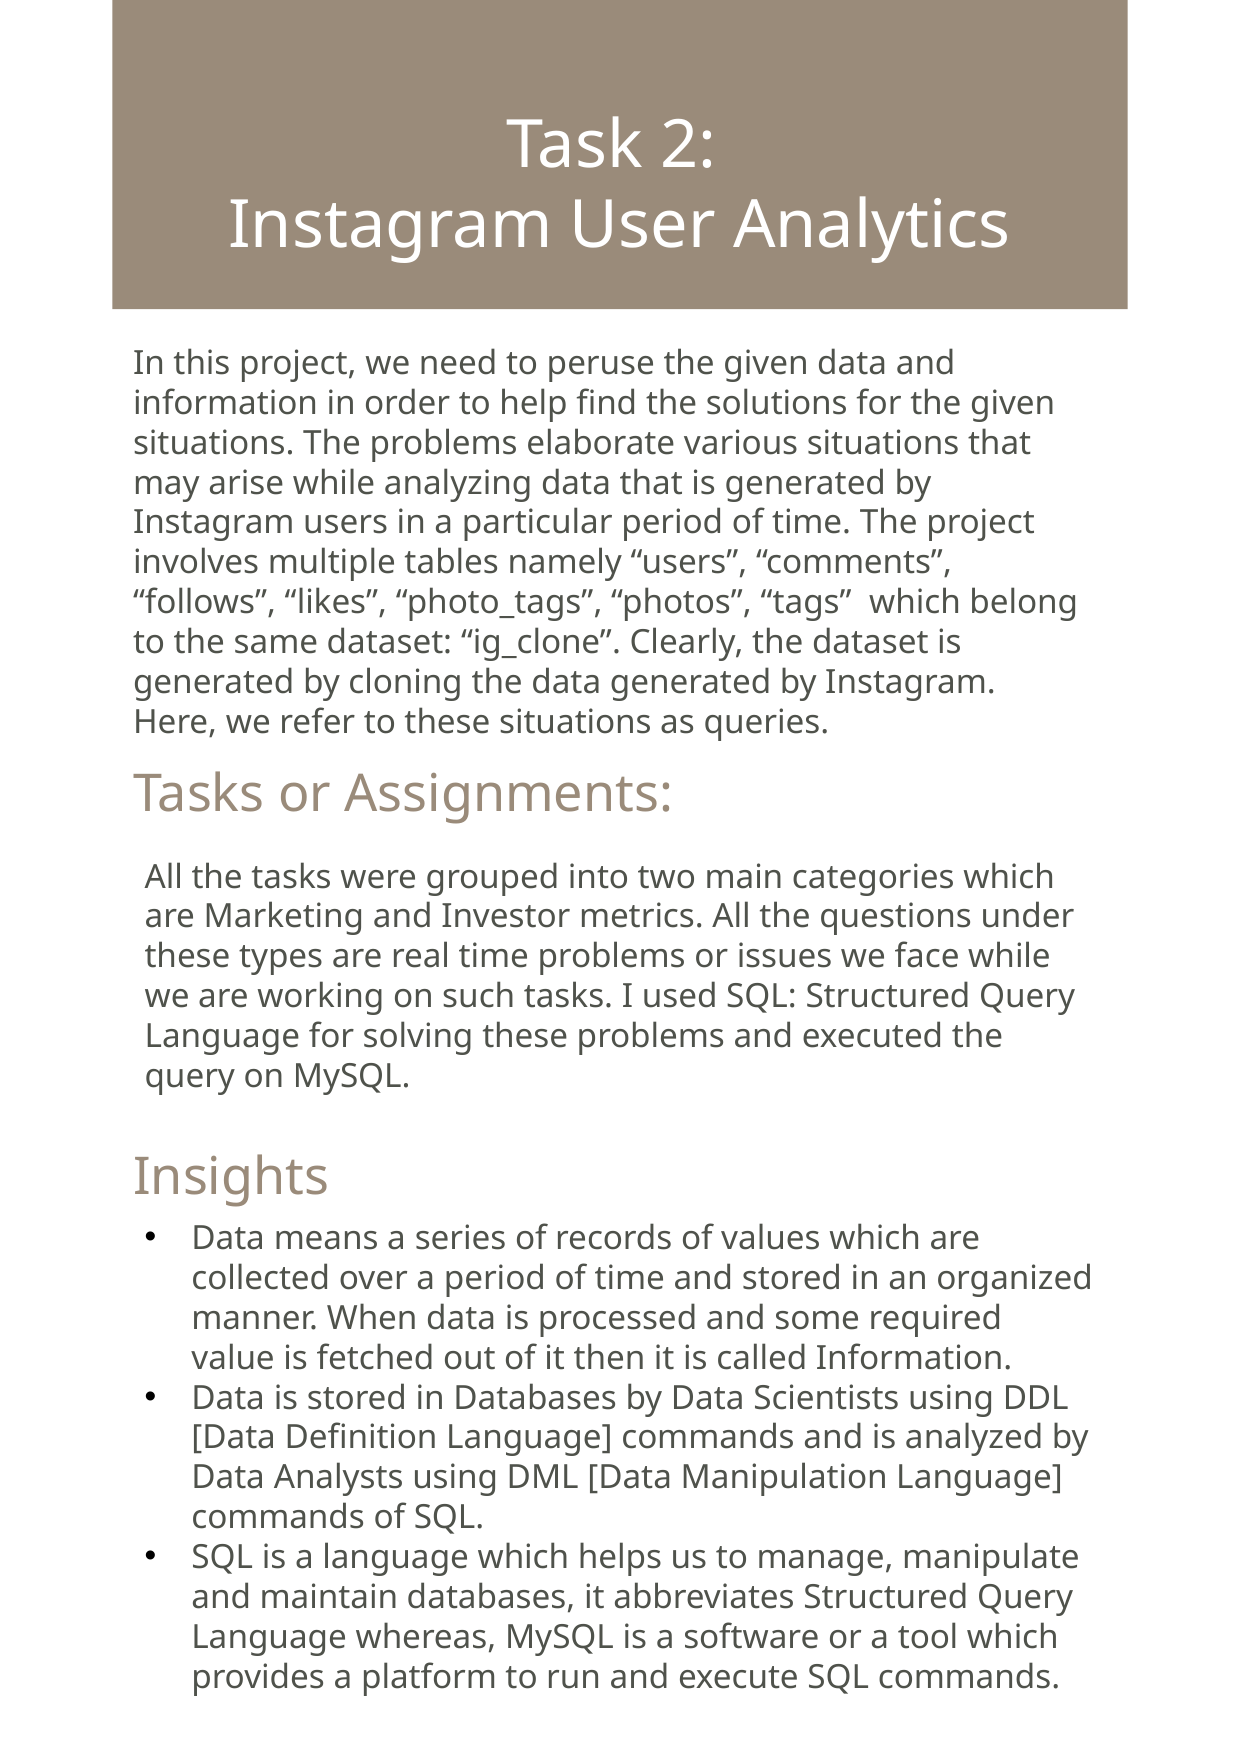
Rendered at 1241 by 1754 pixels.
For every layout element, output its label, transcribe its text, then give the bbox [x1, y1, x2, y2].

text_box Tasks or Assignments: [118, 763, 1192, 809]
text_box Insights [118, 1146, 1192, 1192]
text_box Data means a series of records of values which are collected over a period of time and stored in an organized manner. When data is processed and some required value is fetched out of it then it is called Information. Data is stored in Databases by Data Scientists using DDL [Data Definition Language] commands and is analyzed by Data Analysts using DML [Data Manipulation Language] commands of SQL. SQL is a language which helps us to manage, manipulate and maintain databases, it abbreviates Structured Query Language whereas, MySQL is a software or a tool which provides a platform to run and execute SQL commands. [129, 1201, 1111, 1468]
title Task 2: Instagram User Analytics [112, 86, 1128, 282]
text_box All the tasks were grouped into two main categories which are Marketing and Investor metrics. All the questions under these types are real time problems or issues we face while we are working on such tasks. I used SQL: Structured Query Language for solving these problems and executed the query on MySQL. [129, 839, 1111, 1106]
text_box In this project, we need to peruse the given data and information in order to help find the solutions for the given situations. The problems elaborate various situations that may arise while analyzing data that is generated by Instagram users in a particular period of time. The project involves multiple tables namely “users”, “comments”, “follows”, “likes”, “photo_tags”, “photos”, “tags” which belong to the same dataset: “ig_clone”. Clearly, the dataset is generated by cloning the data generated by Instagram. Here, we refer to these situations as queries. [118, 326, 1099, 748]
